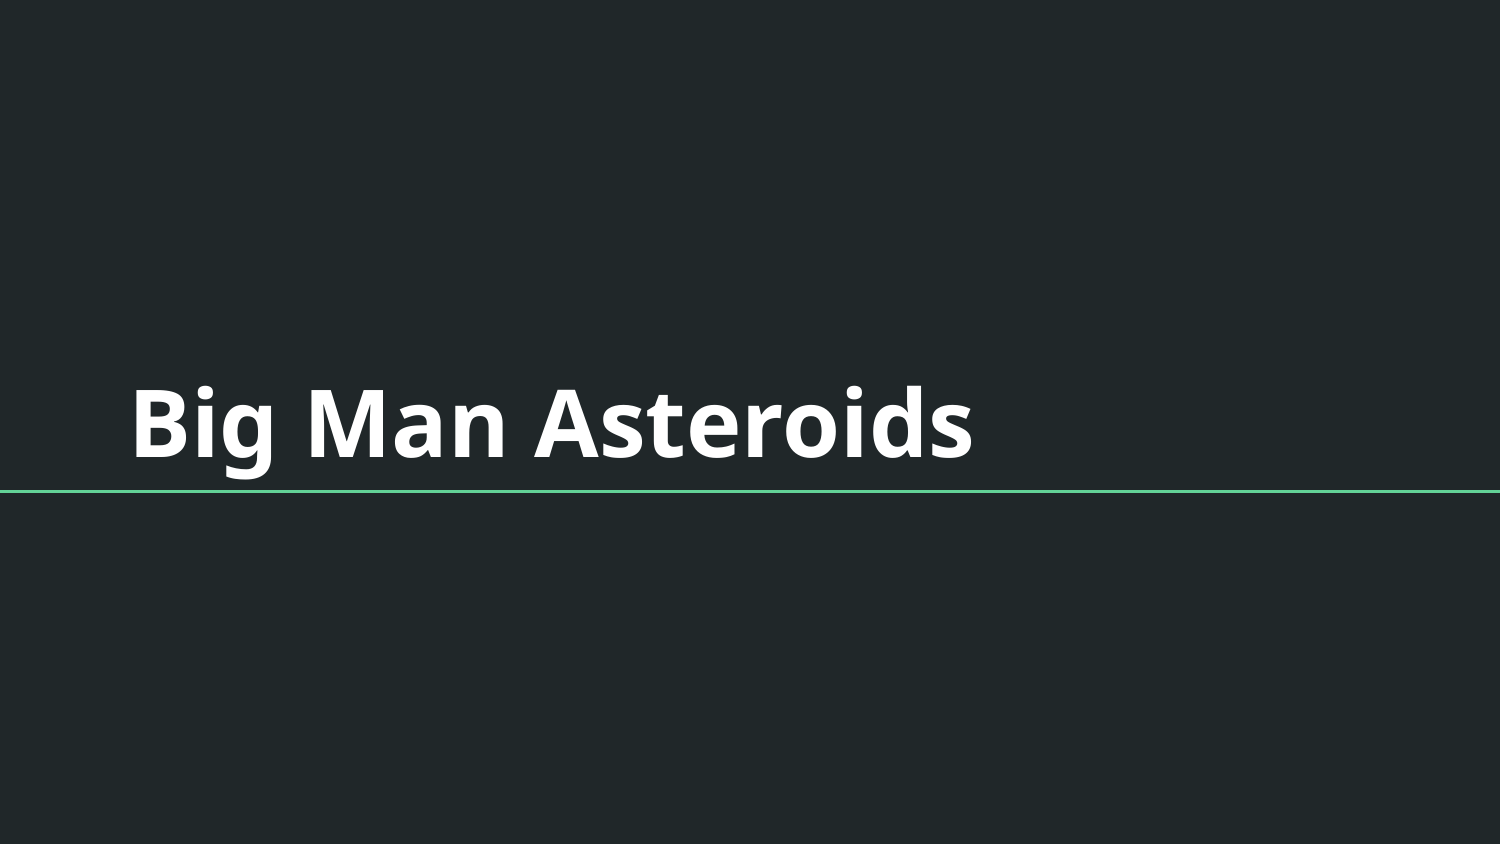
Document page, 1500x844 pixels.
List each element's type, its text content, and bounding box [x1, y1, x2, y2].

text_box Big Man Asteroids [113, 348, 1070, 445]
